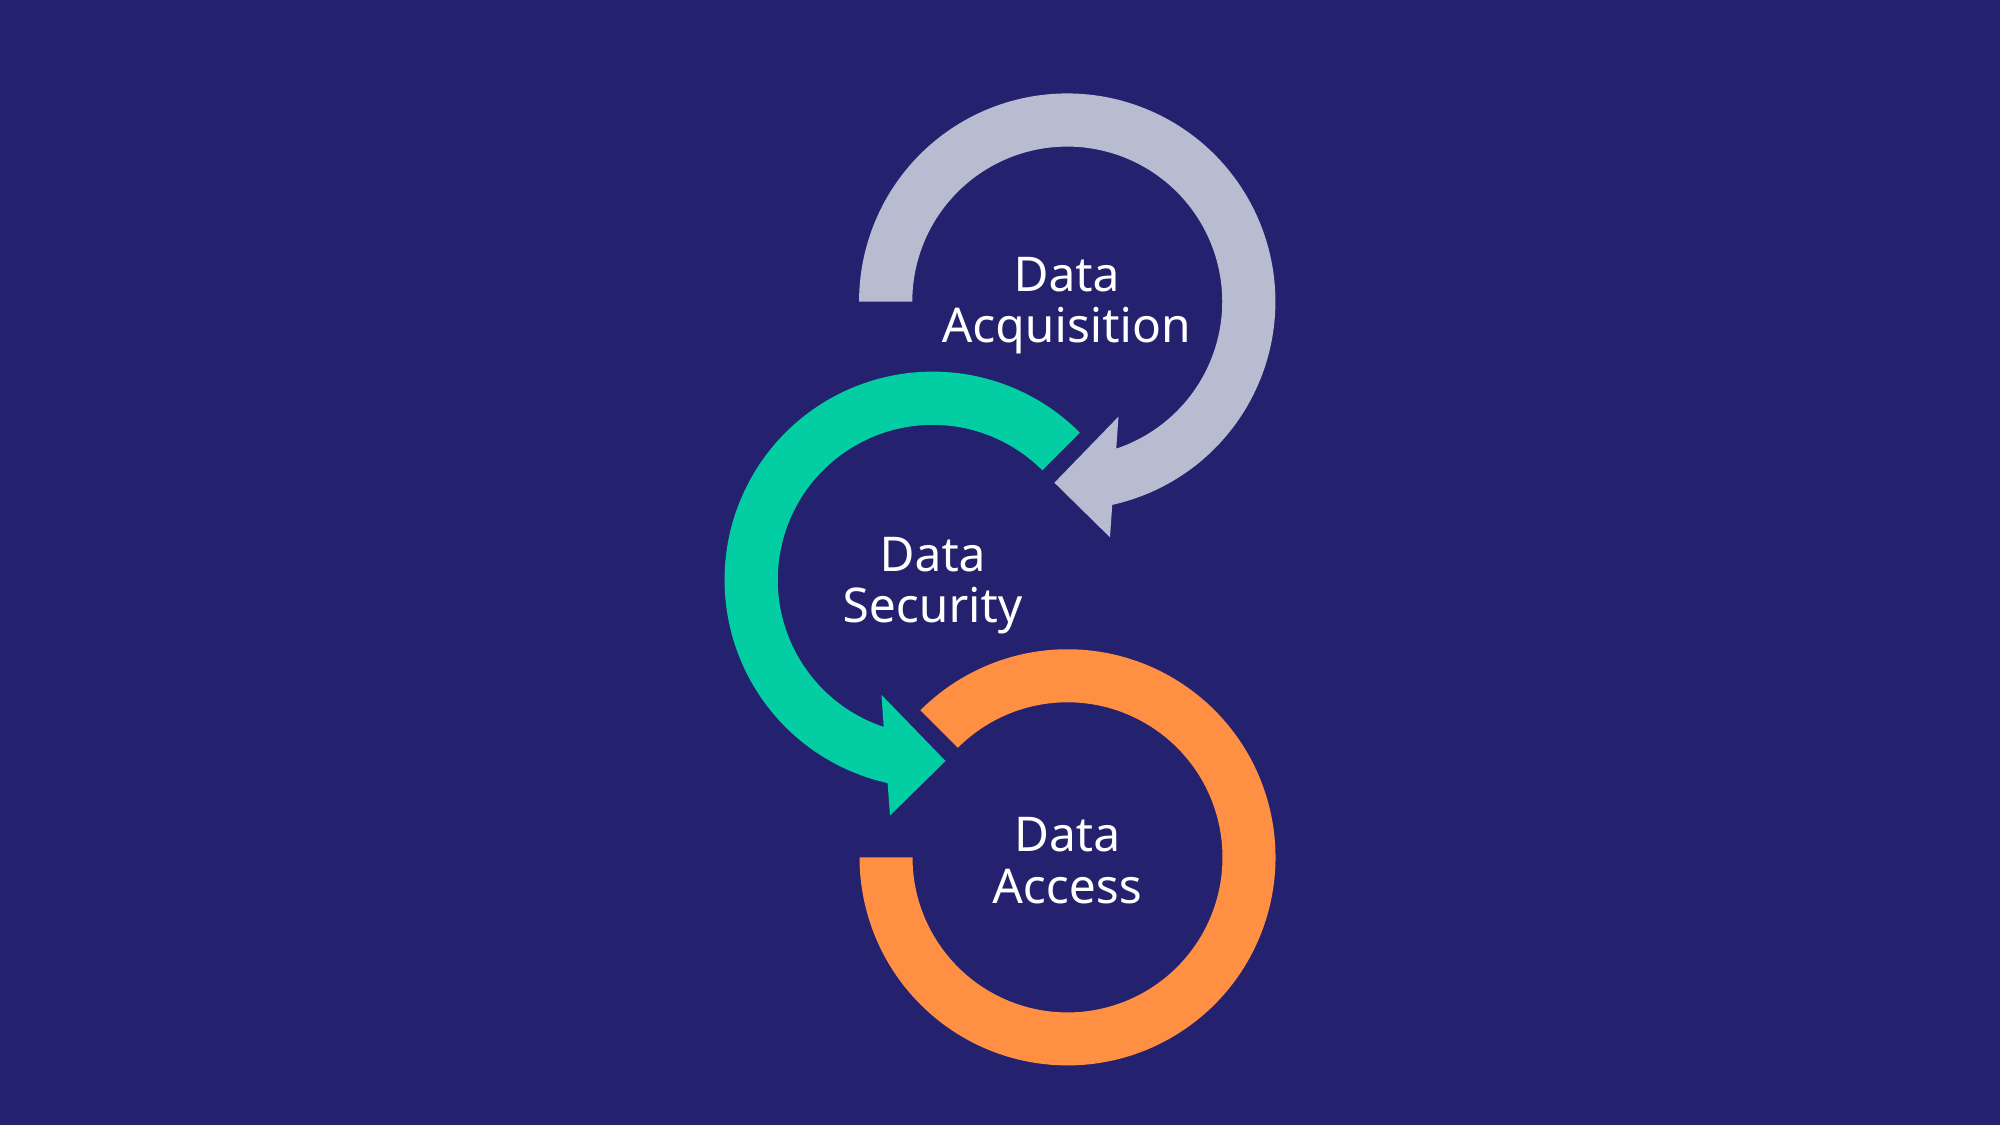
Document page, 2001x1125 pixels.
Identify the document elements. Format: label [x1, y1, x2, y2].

text_box [245, 58, 1755, 1066]
